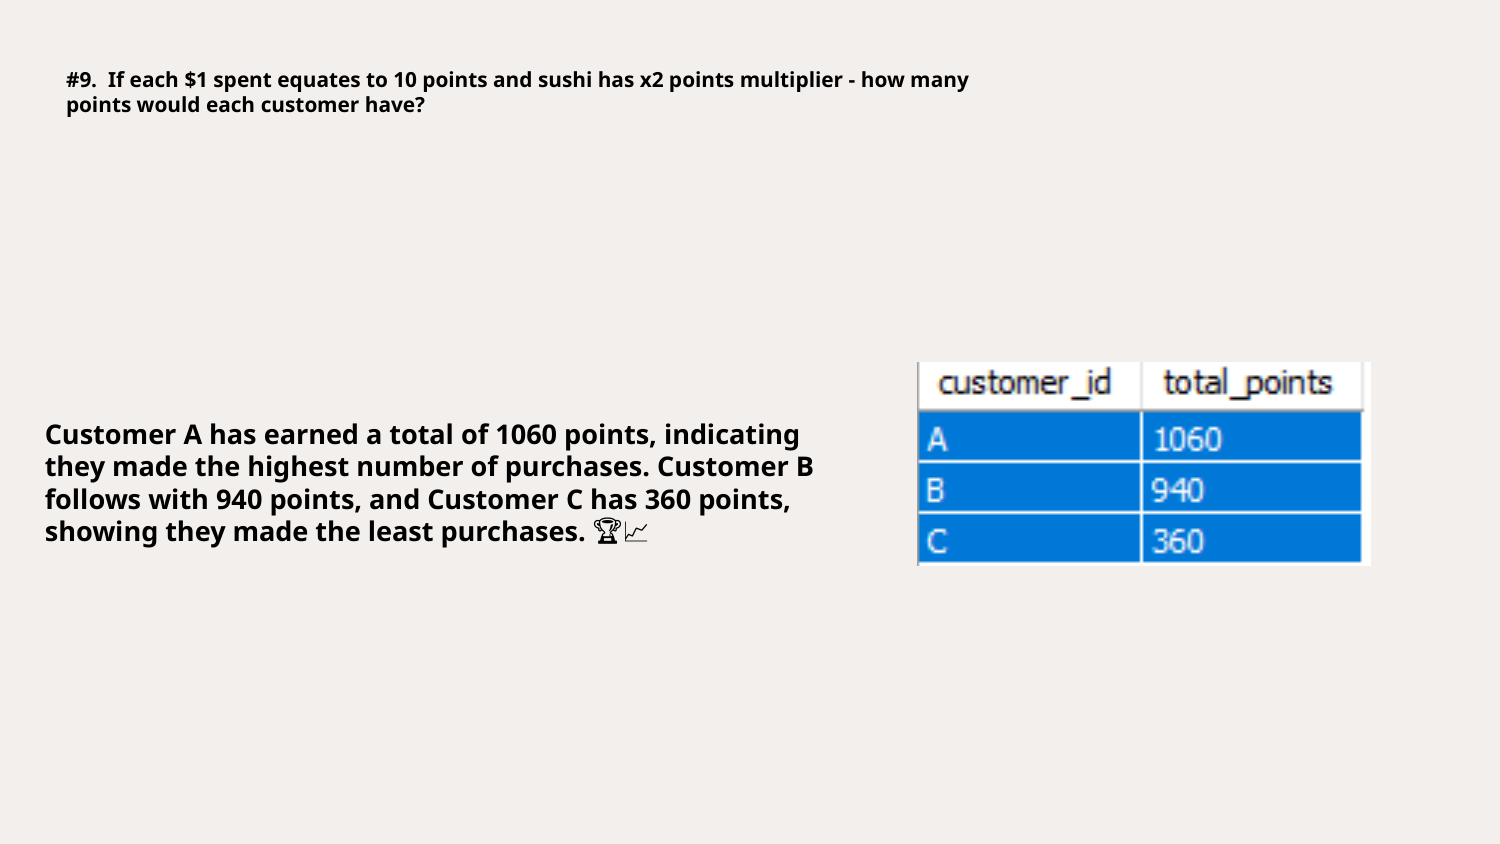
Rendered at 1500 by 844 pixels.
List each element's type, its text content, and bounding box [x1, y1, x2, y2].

list Customer A has earned a total of 1060 points, indicating they made the highest number of purchases. Customer B follows with 940 points, and Customer C has 360 points, showing they made the least purchases. 🏆📈 [29, 372, 836, 658]
list #9. If each $1 spent equates to 10 points and sushi has x2 points multiplier - how many points would each customer have? [51, 54, 1036, 154]
picture [916, 362, 1371, 566]
